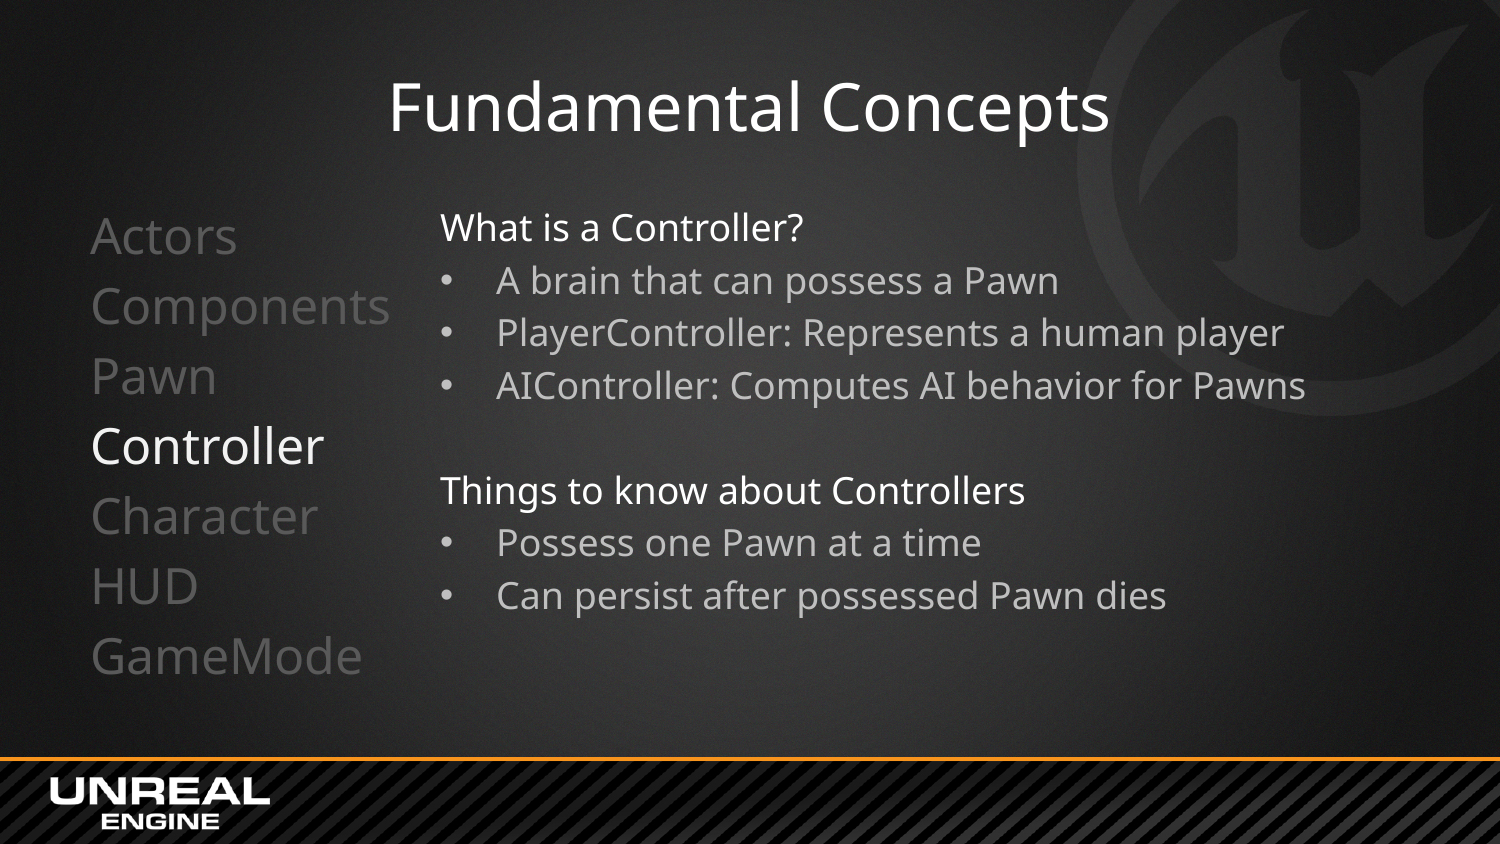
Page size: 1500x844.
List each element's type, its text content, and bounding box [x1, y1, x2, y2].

picture [0, 0, 1500, 844]
text_box What is a Controller? A brain that can possess a Pawn PlayerController: Represents a human player AIController: Computes AI behavior for Pawns Things to know about Controllers Possess one Pawn at a time Can persist after possessed Pawn dies [425, 196, 1425, 735]
list Actors Components Pawn Controller Character HUD GameMode [75, 196, 425, 735]
title Fundamental Concepts [75, 34, 1425, 175]
